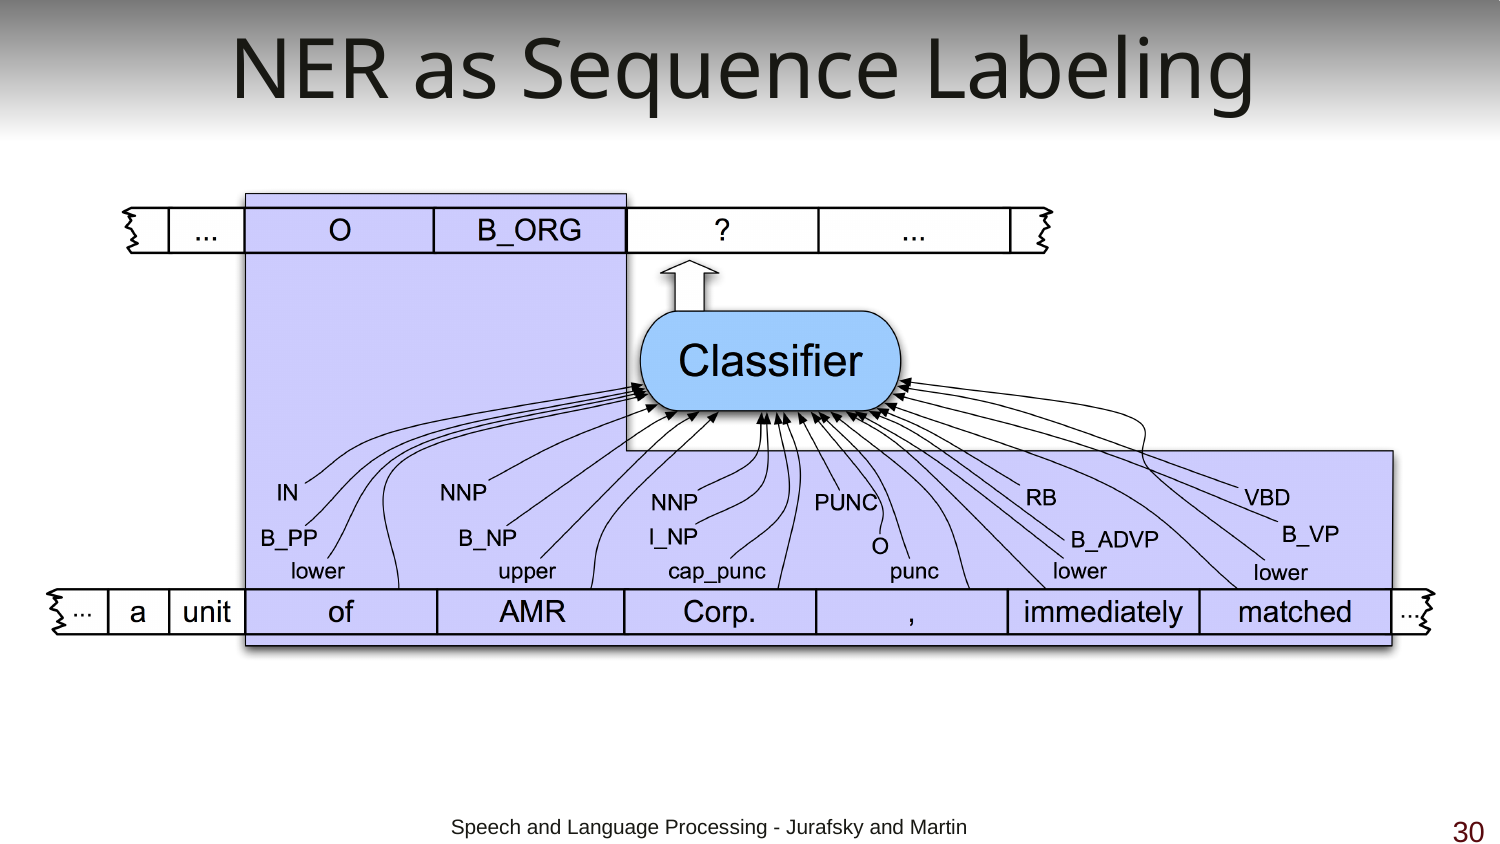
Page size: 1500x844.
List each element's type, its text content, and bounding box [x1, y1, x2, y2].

footer Speech and Language Processing - Jurafsky and Martin [199, 806, 1424, 844]
title NER as Sequence Labeling [12, 0, 1475, 132]
picture [43, 185, 1438, 665]
slide_number 30 [1424, 806, 1500, 844]
